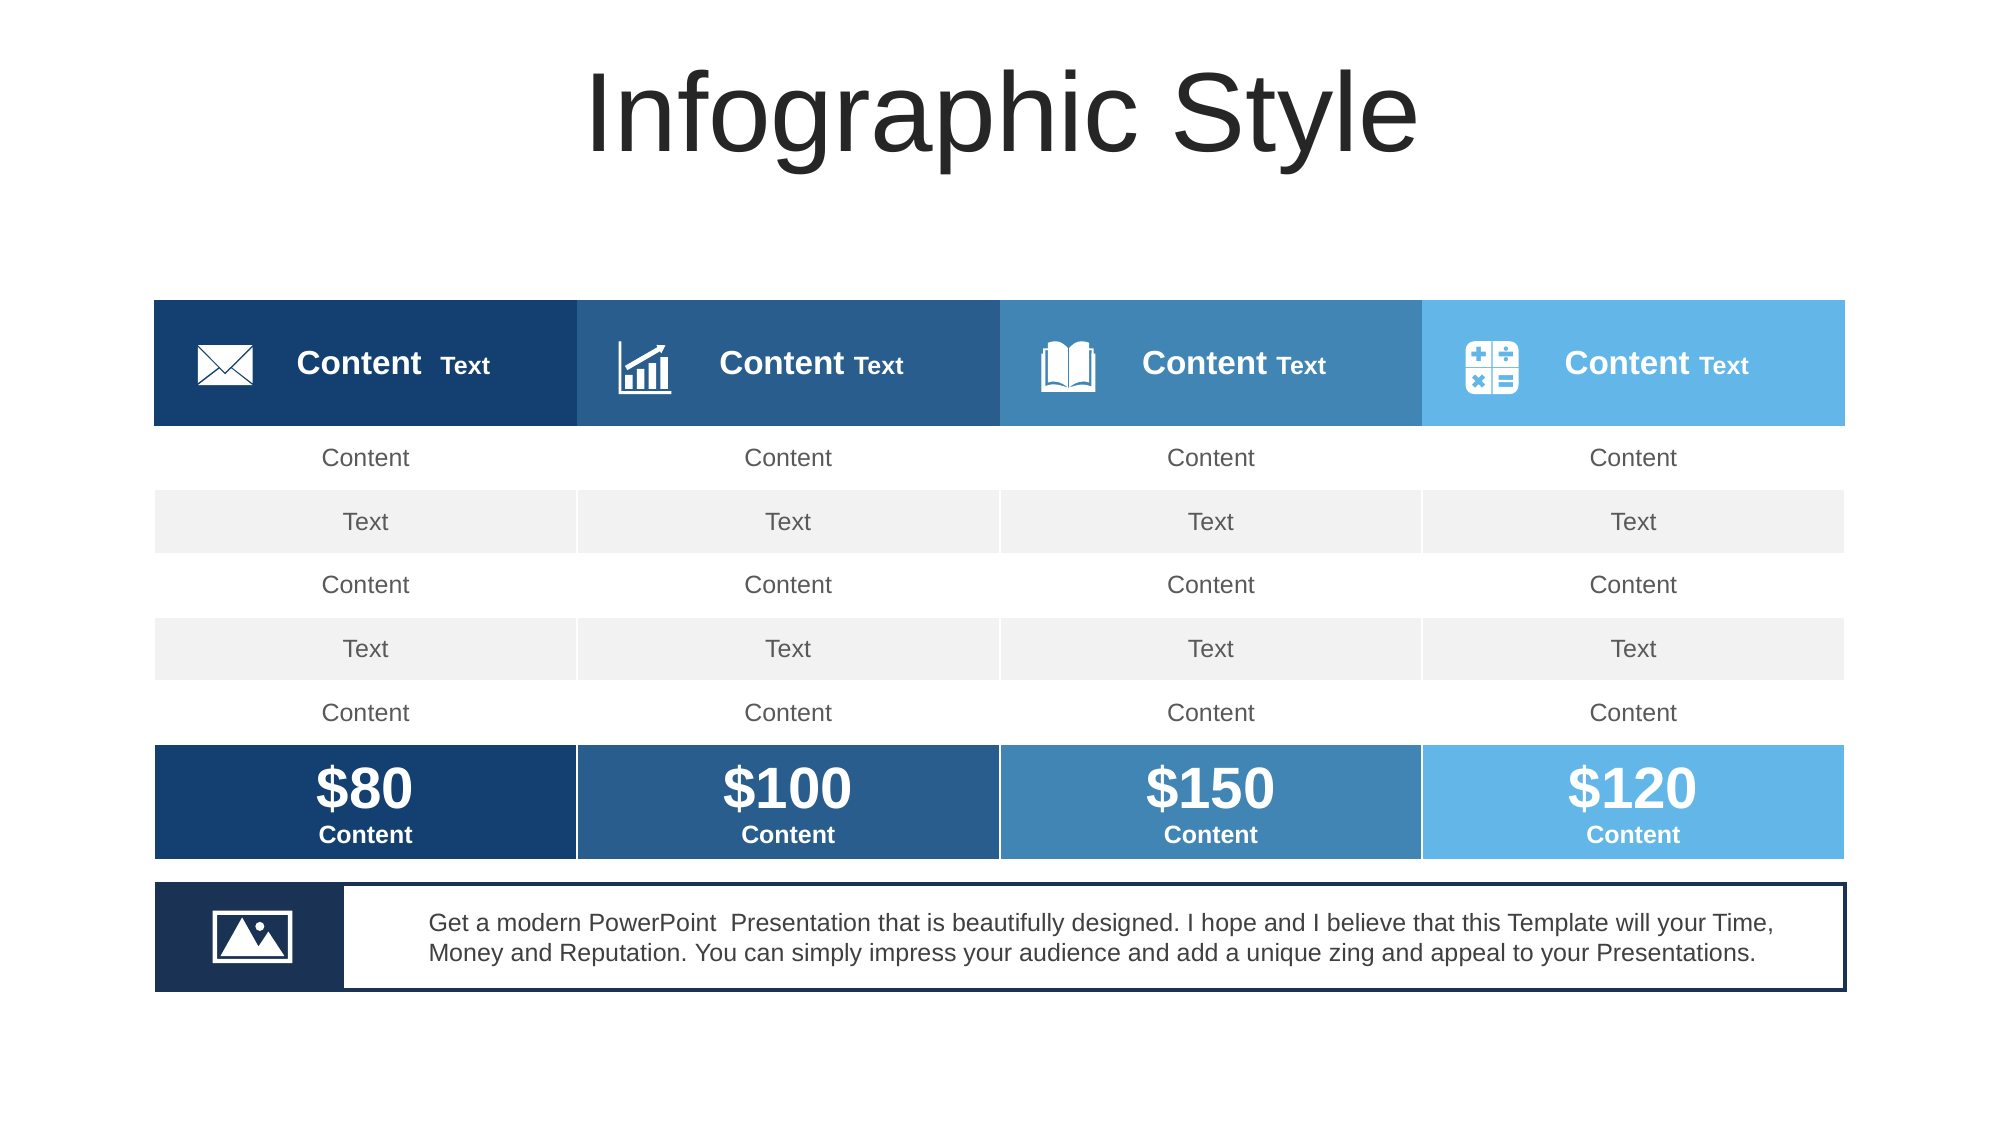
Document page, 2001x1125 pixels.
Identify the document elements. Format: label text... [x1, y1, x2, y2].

table_cell Content [578, 554, 999, 616]
table_cell $150 Content [1001, 745, 1421, 859]
text_box Get a modern PowerPoint Presentation that is beautifully designed. I hope and I believe that this Template will your Time, Money and Reputation. You can simply impress your audience and add a unique zing and appeal to your Presentations. [413, 898, 1808, 974]
table_header Content Text [282, 300, 577, 426]
table_cell Content [155, 682, 576, 744]
table_cell Content [155, 554, 576, 616]
table_header Content Text [1127, 300, 1422, 426]
table_cell Text [578, 490, 999, 553]
table_cell Content [578, 426, 999, 490]
text_box [212, 910, 293, 964]
table_cell Text [1423, 618, 1844, 680]
table_cell Text [1423, 490, 1844, 553]
table_cell Content [1423, 682, 1844, 744]
table_cell Content [1423, 426, 1844, 490]
table_header [1422, 300, 1550, 426]
text_box [618, 340, 672, 395]
table_cell $100 Content [578, 745, 999, 859]
table_cell Text [155, 490, 576, 553]
text_box [194, 344, 256, 387]
table_cell Content [1001, 426, 1421, 490]
table_cell Content [155, 426, 576, 490]
table_cell Content [578, 682, 999, 744]
table_header [154, 300, 282, 426]
table_cell Text [578, 618, 999, 680]
table_cell Content [1001, 554, 1421, 616]
table_cell Content [1423, 554, 1844, 616]
text_box [1464, 340, 1520, 396]
table_cell Content [1001, 682, 1421, 744]
list Infographic Style [53, 55, 1952, 175]
table_header [344, 886, 1843, 988]
table_header [159, 886, 340, 988]
table_cell Text [1001, 490, 1421, 553]
table_header Content Text [704, 300, 1000, 426]
table_header Content Text [1550, 300, 1845, 426]
table_cell $80 Content [155, 745, 576, 859]
table_header [577, 300, 704, 426]
table_cell $120 Content [1423, 745, 1844, 859]
table_cell Text [155, 618, 576, 680]
text_box [1040, 340, 1097, 393]
table_cell Text [1001, 618, 1421, 680]
table_header [1000, 300, 1127, 426]
